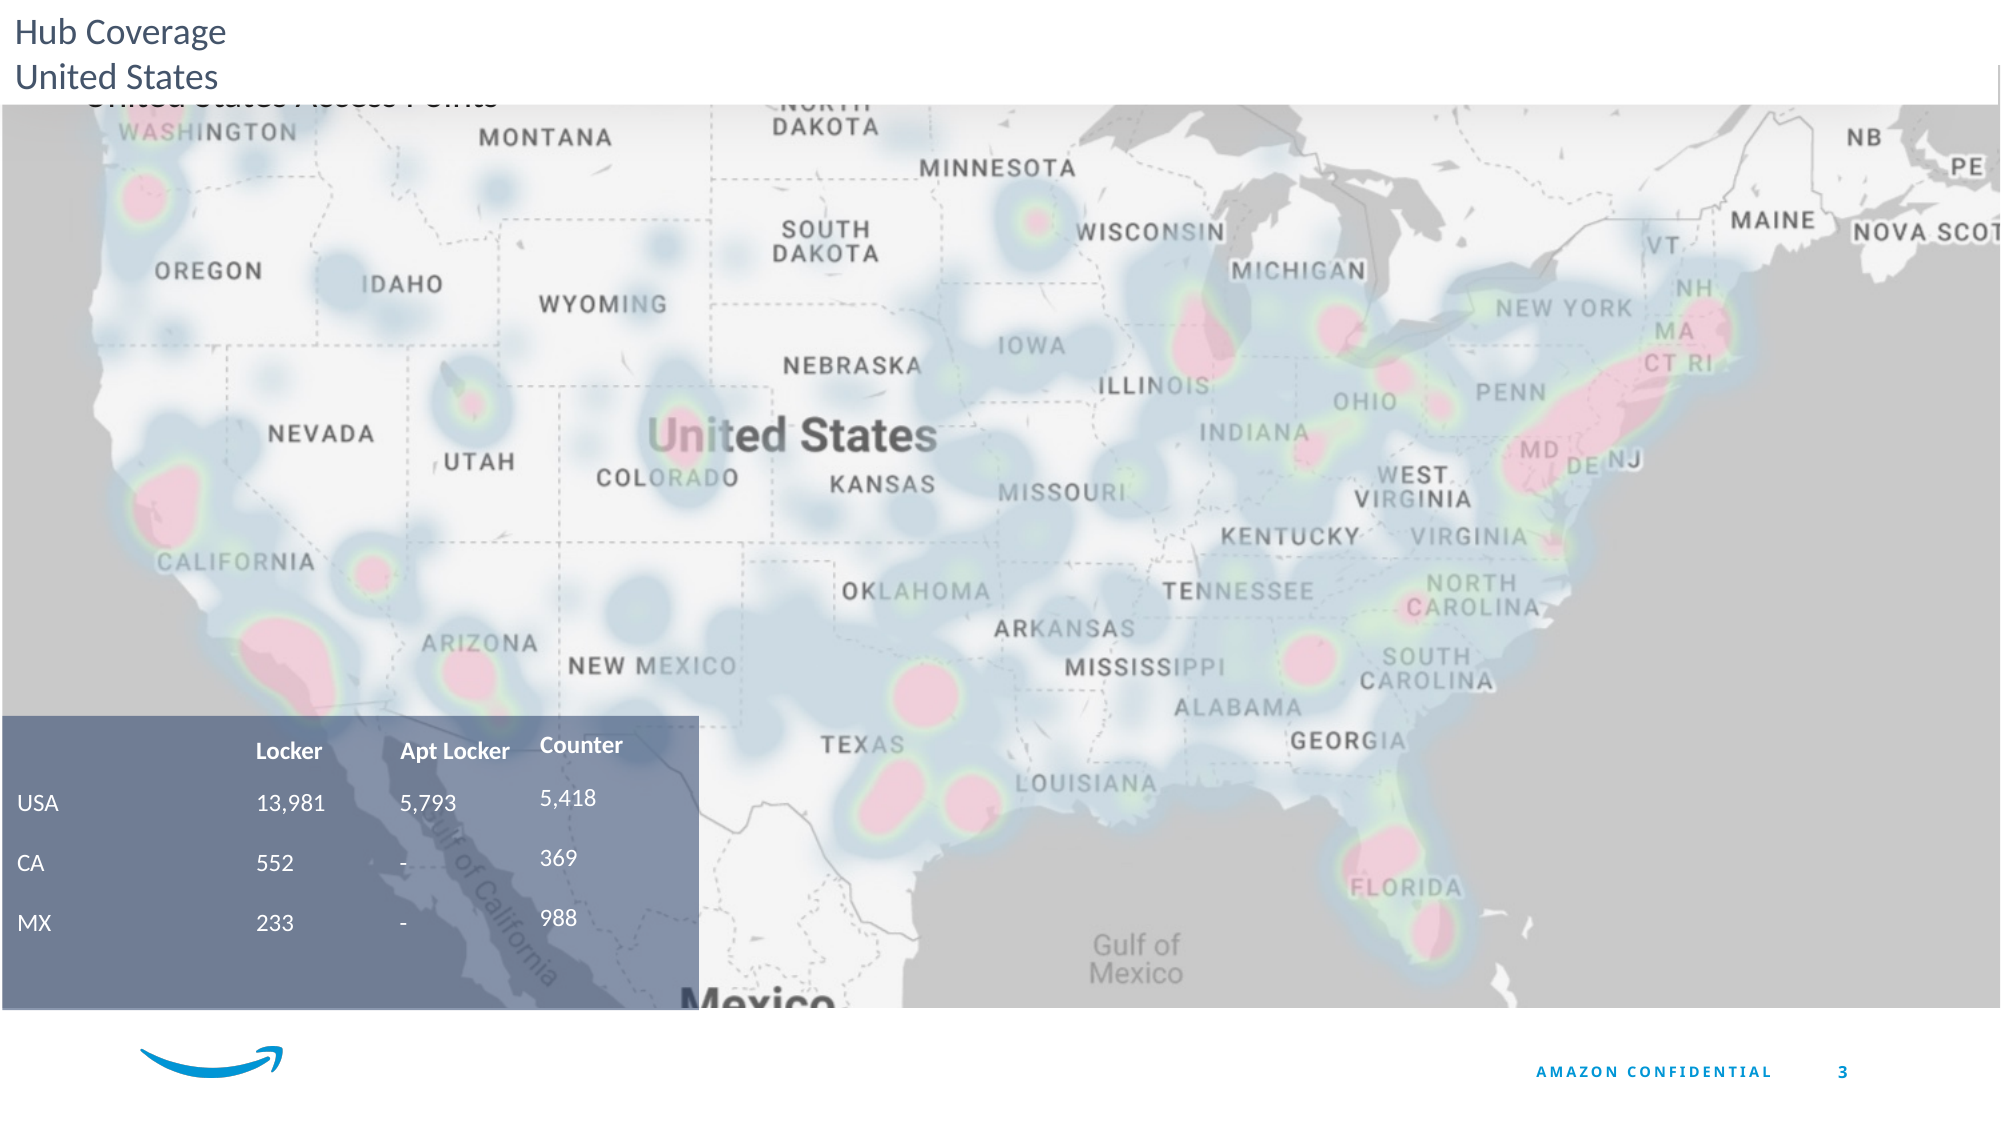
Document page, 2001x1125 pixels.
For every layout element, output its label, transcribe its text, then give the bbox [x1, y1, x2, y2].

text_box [2, 715, 699, 1011]
picture [140, 1046, 283, 1078]
slide_number 3 [1788, 1043, 1863, 1104]
footer AMAZON CONFIDENTIAL [1401, 1043, 1786, 1104]
picture [140, 1052, 194, 1078]
text_box Hub Coverage United States [0, 0, 1998, 105]
picture [2, 64, 2001, 1008]
